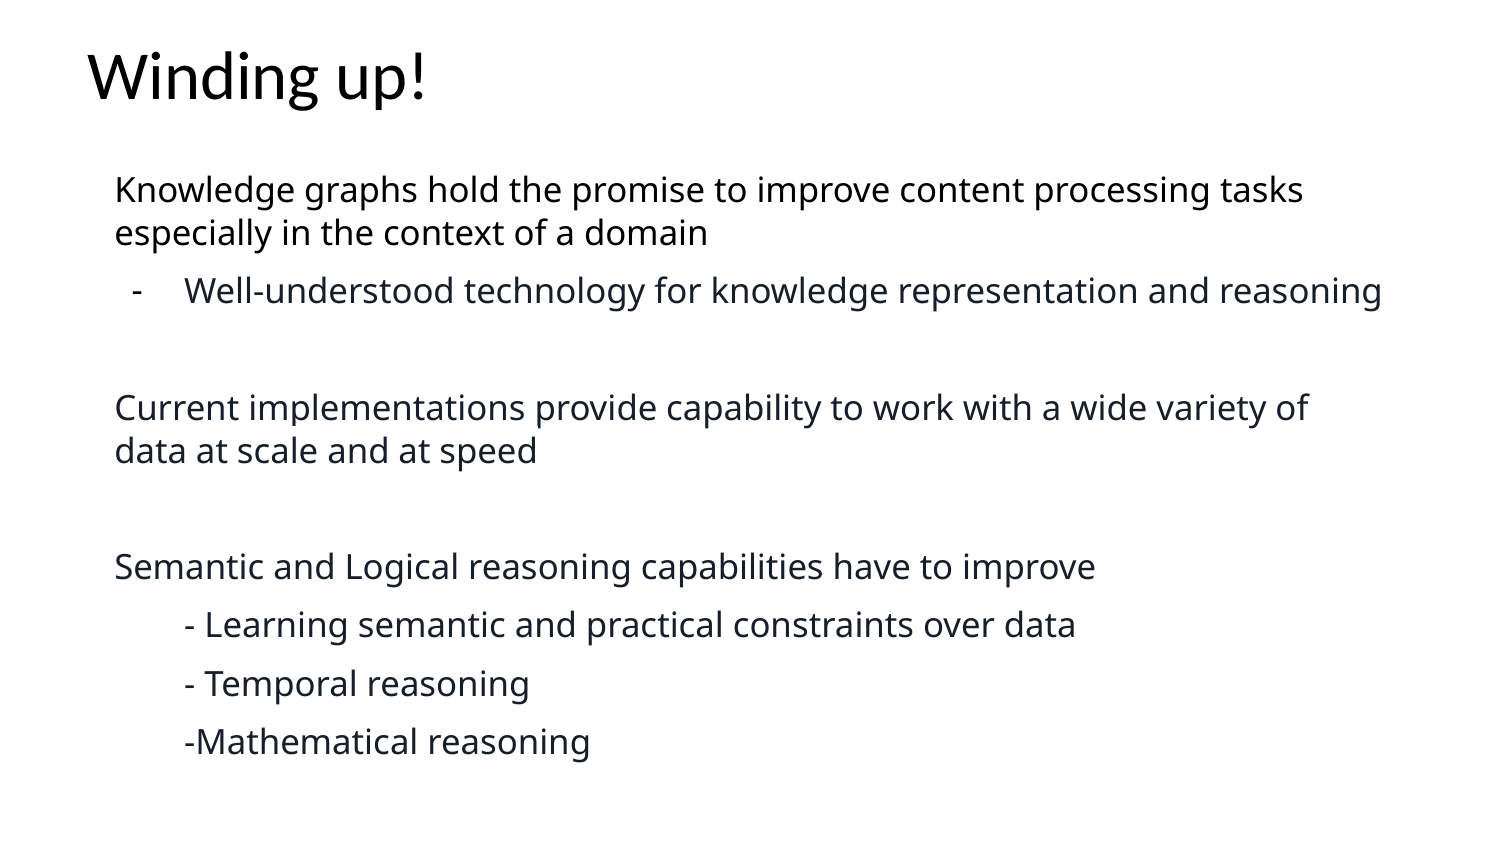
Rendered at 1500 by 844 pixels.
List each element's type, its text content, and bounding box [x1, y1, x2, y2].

title Winding up! [76, 0, 1370, 164]
list Knowledge graphs hold the promise to improve content processing tasks especially in the context of a domain Well-understood technology for knowledge representation and reasoning Current implementations provide capability to work with a wide variety of data at scale and at speed Semantic and Logical reasoning capabilities have to improve - Learning semantic and practical constraints over data - Temporal reasoning -Mathematical reasoning [103, 163, 1397, 808]
